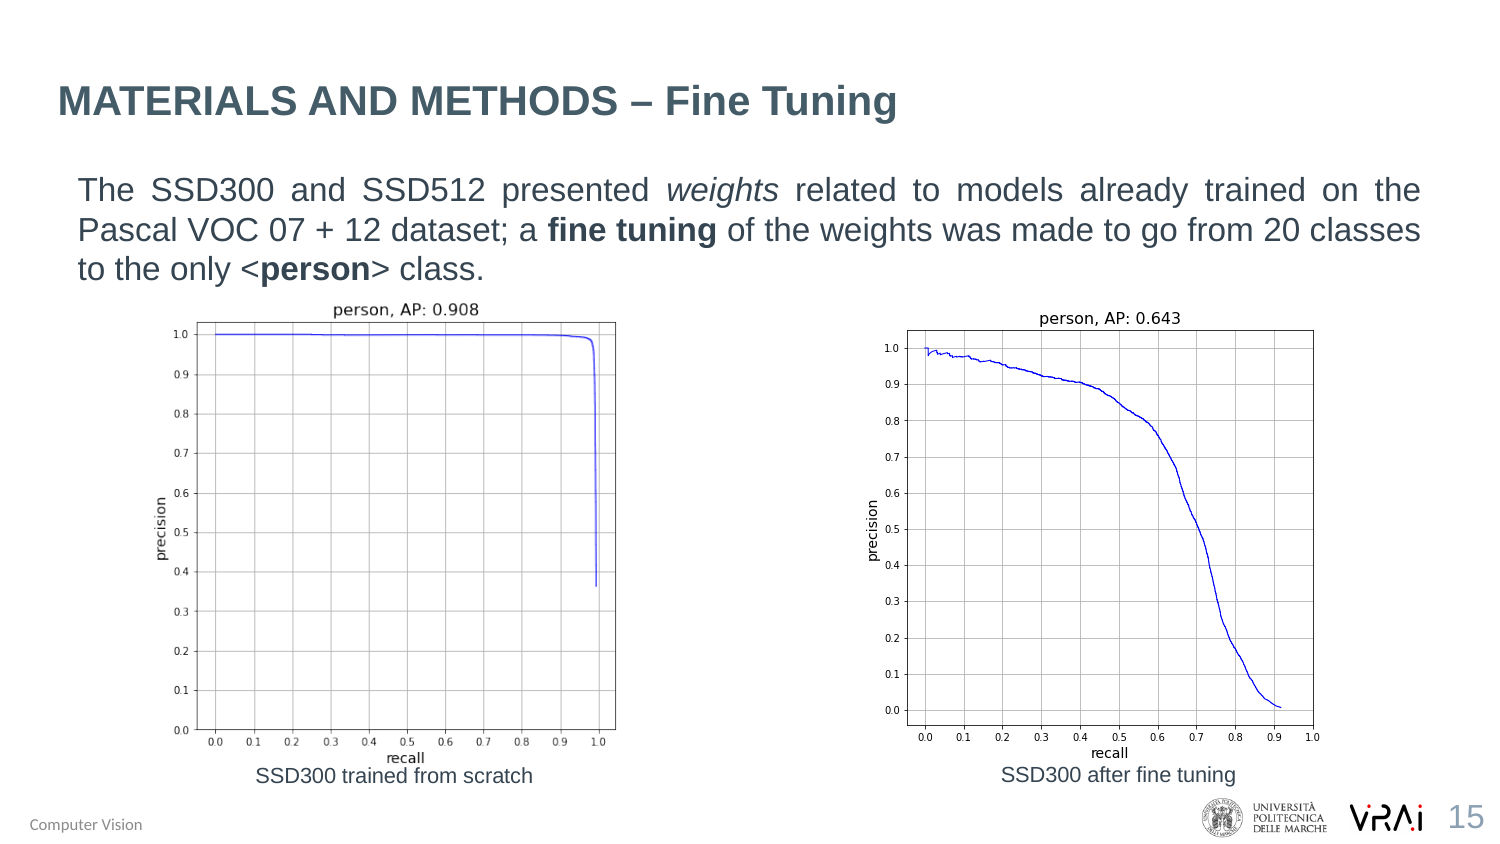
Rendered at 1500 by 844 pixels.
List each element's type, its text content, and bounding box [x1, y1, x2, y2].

text_box SSD300 trained from scratch [183, 775, 606, 795]
text_box [58, 173, 1441, 718]
text_box 15 [1432, 788, 1500, 843]
picture [859, 305, 1353, 776]
text_box The SSD300 and SSD512 presented weights related to models already trained on the Pascal VOC 07 + 12 dataset; a fine tuning of the weights was made to go from 20 classes to the only <person> class. [62, 160, 1437, 295]
picture [1192, 790, 1332, 841]
picture [147, 296, 642, 775]
text_box SSD300 after fine tuning [907, 776, 1330, 794]
picture [1349, 801, 1426, 834]
text_box MATERIALS AND METHODS – Fine Tuning [57, 73, 1257, 124]
